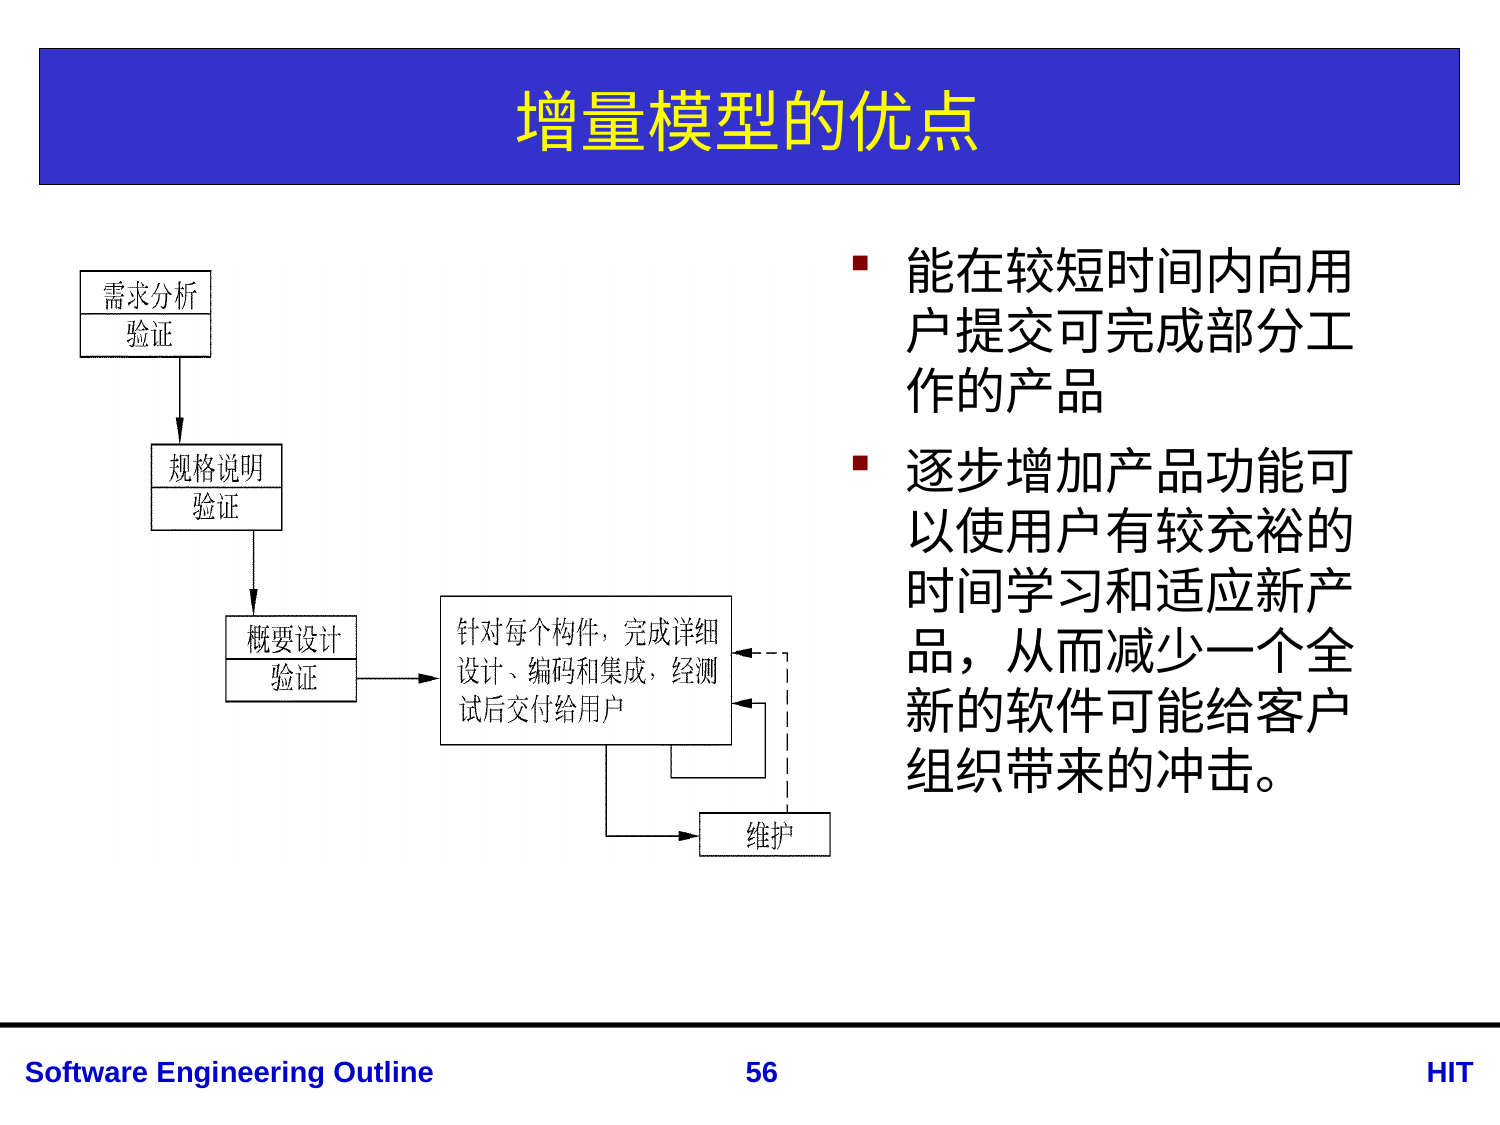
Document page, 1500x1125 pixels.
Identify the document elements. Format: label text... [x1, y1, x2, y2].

list 能在较短时间内向用户提交可完成部分工作的产品 逐步增加产品功能可以使用户有较充裕的时间学习和适应新产品，从而减少一个全新的软件可能给客户组织带来的冲击。 [833, 231, 1412, 941]
title 增量模型的优点 [38, 54, 1457, 185]
picture [76, 262, 835, 863]
